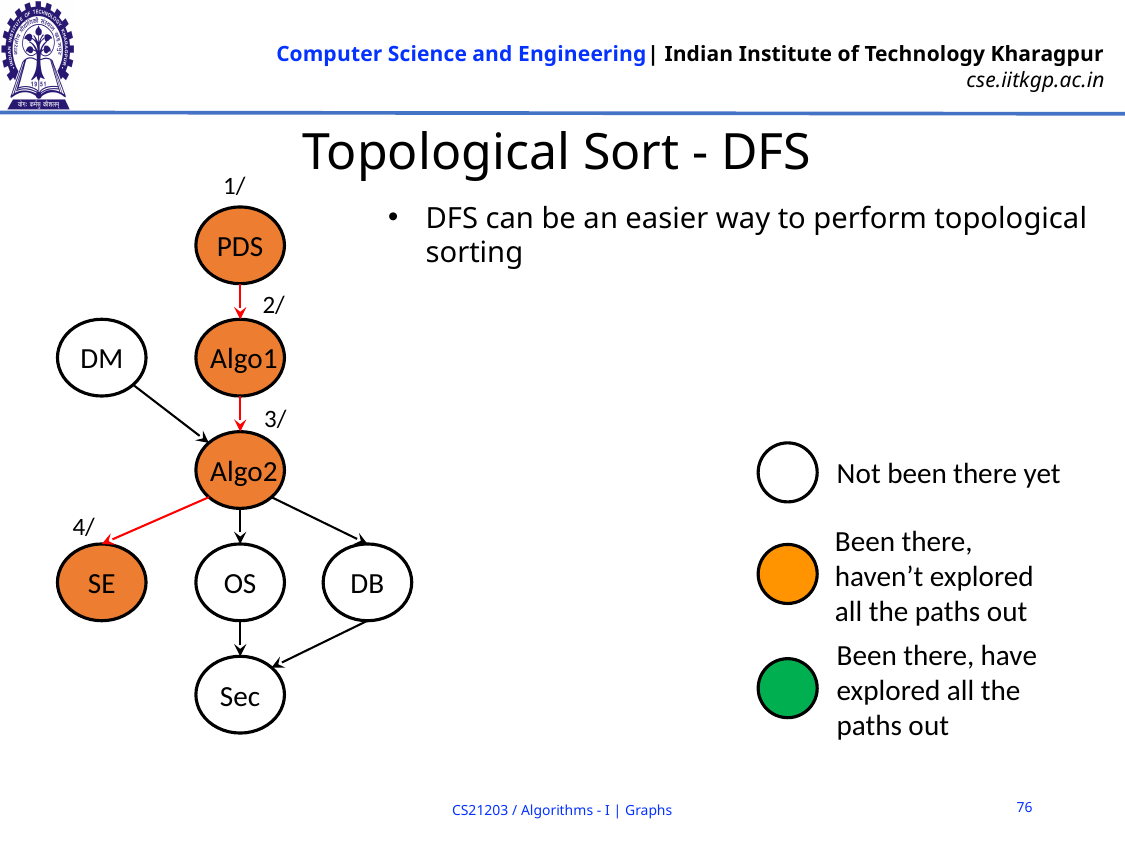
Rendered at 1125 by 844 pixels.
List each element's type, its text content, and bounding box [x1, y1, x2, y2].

footer CS21203 / Algorithms - I | Graphs [185, 787, 940, 833]
text_box 1/ [208, 161, 261, 206]
picture [1, 1, 74, 110]
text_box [57, 206, 412, 734]
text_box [758, 442, 1078, 751]
slide_number 76 [992, 785, 1048, 831]
text_box DFS can be an easier way to perform topological sorting [373, 193, 1106, 376]
title Topological Sort - DFS [35, 78, 1078, 221]
